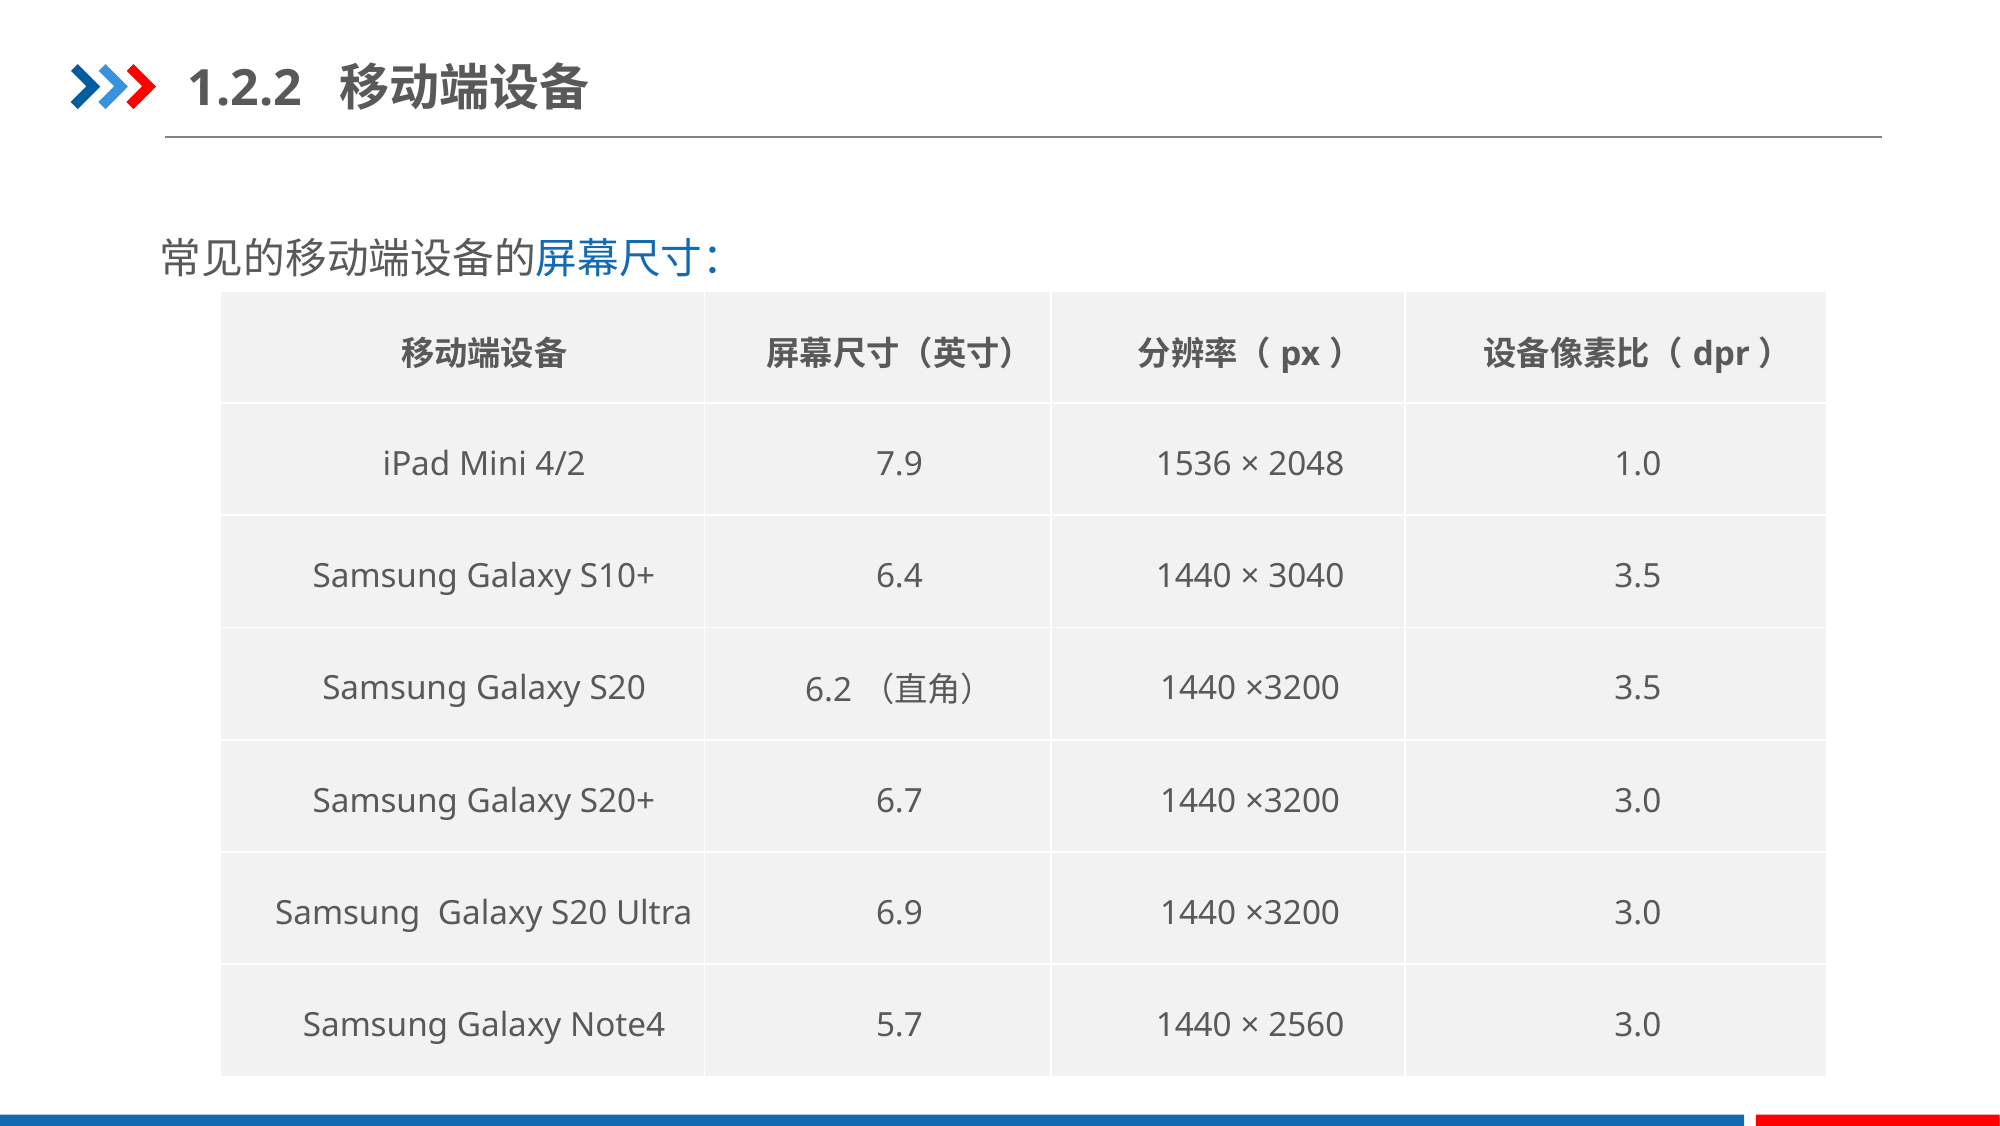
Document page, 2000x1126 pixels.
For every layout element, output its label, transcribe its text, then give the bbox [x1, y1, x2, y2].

table_cell 3.0 [1406, 853, 1826, 963]
table_cell 3.0 [1406, 965, 1826, 1076]
table_cell Samsung Galaxy S20 Ultra [221, 853, 704, 963]
table_cell 3.5 [1406, 628, 1826, 739]
table_cell 3.0 [1406, 741, 1826, 851]
table_header 设备像素比（dpr） [1406, 292, 1826, 402]
table_header 移动端设备 [221, 292, 704, 402]
table_cell 3.5 [1406, 516, 1826, 627]
table_cell 6.7 [705, 741, 1050, 851]
table_cell Samsung Galaxy S10+ [221, 516, 704, 627]
table_cell Samsung Galaxy S20+ [221, 741, 704, 851]
table_cell 1440 ×3200 [1052, 741, 1404, 851]
table_cell 1536 × 2048 [1052, 404, 1404, 514]
table_header 屏幕尺寸（英寸） [705, 292, 1050, 402]
table_cell 6.9 [705, 853, 1050, 963]
table_cell 1440 × 3040 [1052, 516, 1404, 627]
table_cell iPad Mini 4/2 [221, 404, 704, 514]
text_box 1.2.2 移动端设备 [187, 43, 827, 127]
table_cell 6.2（直角） [705, 628, 1050, 739]
table_cell 7.9 [705, 404, 1050, 514]
table_cell 1440 × 2560 [1052, 965, 1404, 1076]
text_box 常见的移动端设备的屏幕尺寸： [139, 196, 1853, 292]
table_cell 1440 ×3200 [1052, 853, 1404, 963]
table_cell 5.7 [705, 965, 1050, 1076]
table_cell 1440 ×3200 [1052, 628, 1404, 739]
table_header 分辨率（px） [1052, 292, 1404, 402]
table_cell Samsung Galaxy Note4 [221, 965, 704, 1076]
table_cell 1.0 [1406, 404, 1826, 514]
table_cell 6.4 [705, 516, 1050, 627]
table_cell Samsung Galaxy S20 [221, 628, 704, 739]
